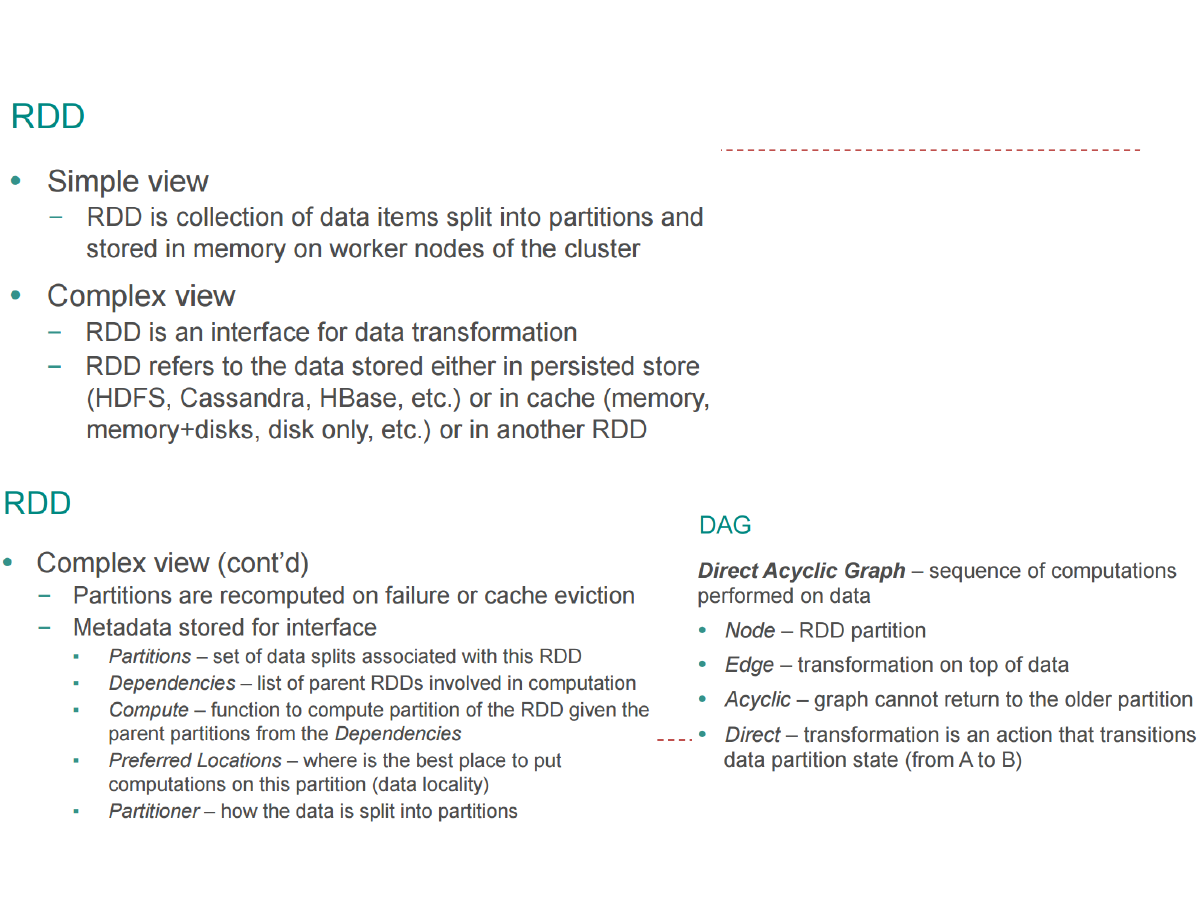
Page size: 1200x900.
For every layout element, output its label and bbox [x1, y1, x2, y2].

picture [691, 512, 1200, 783]
picture [0, 487, 653, 851]
picture [0, 97, 721, 463]
